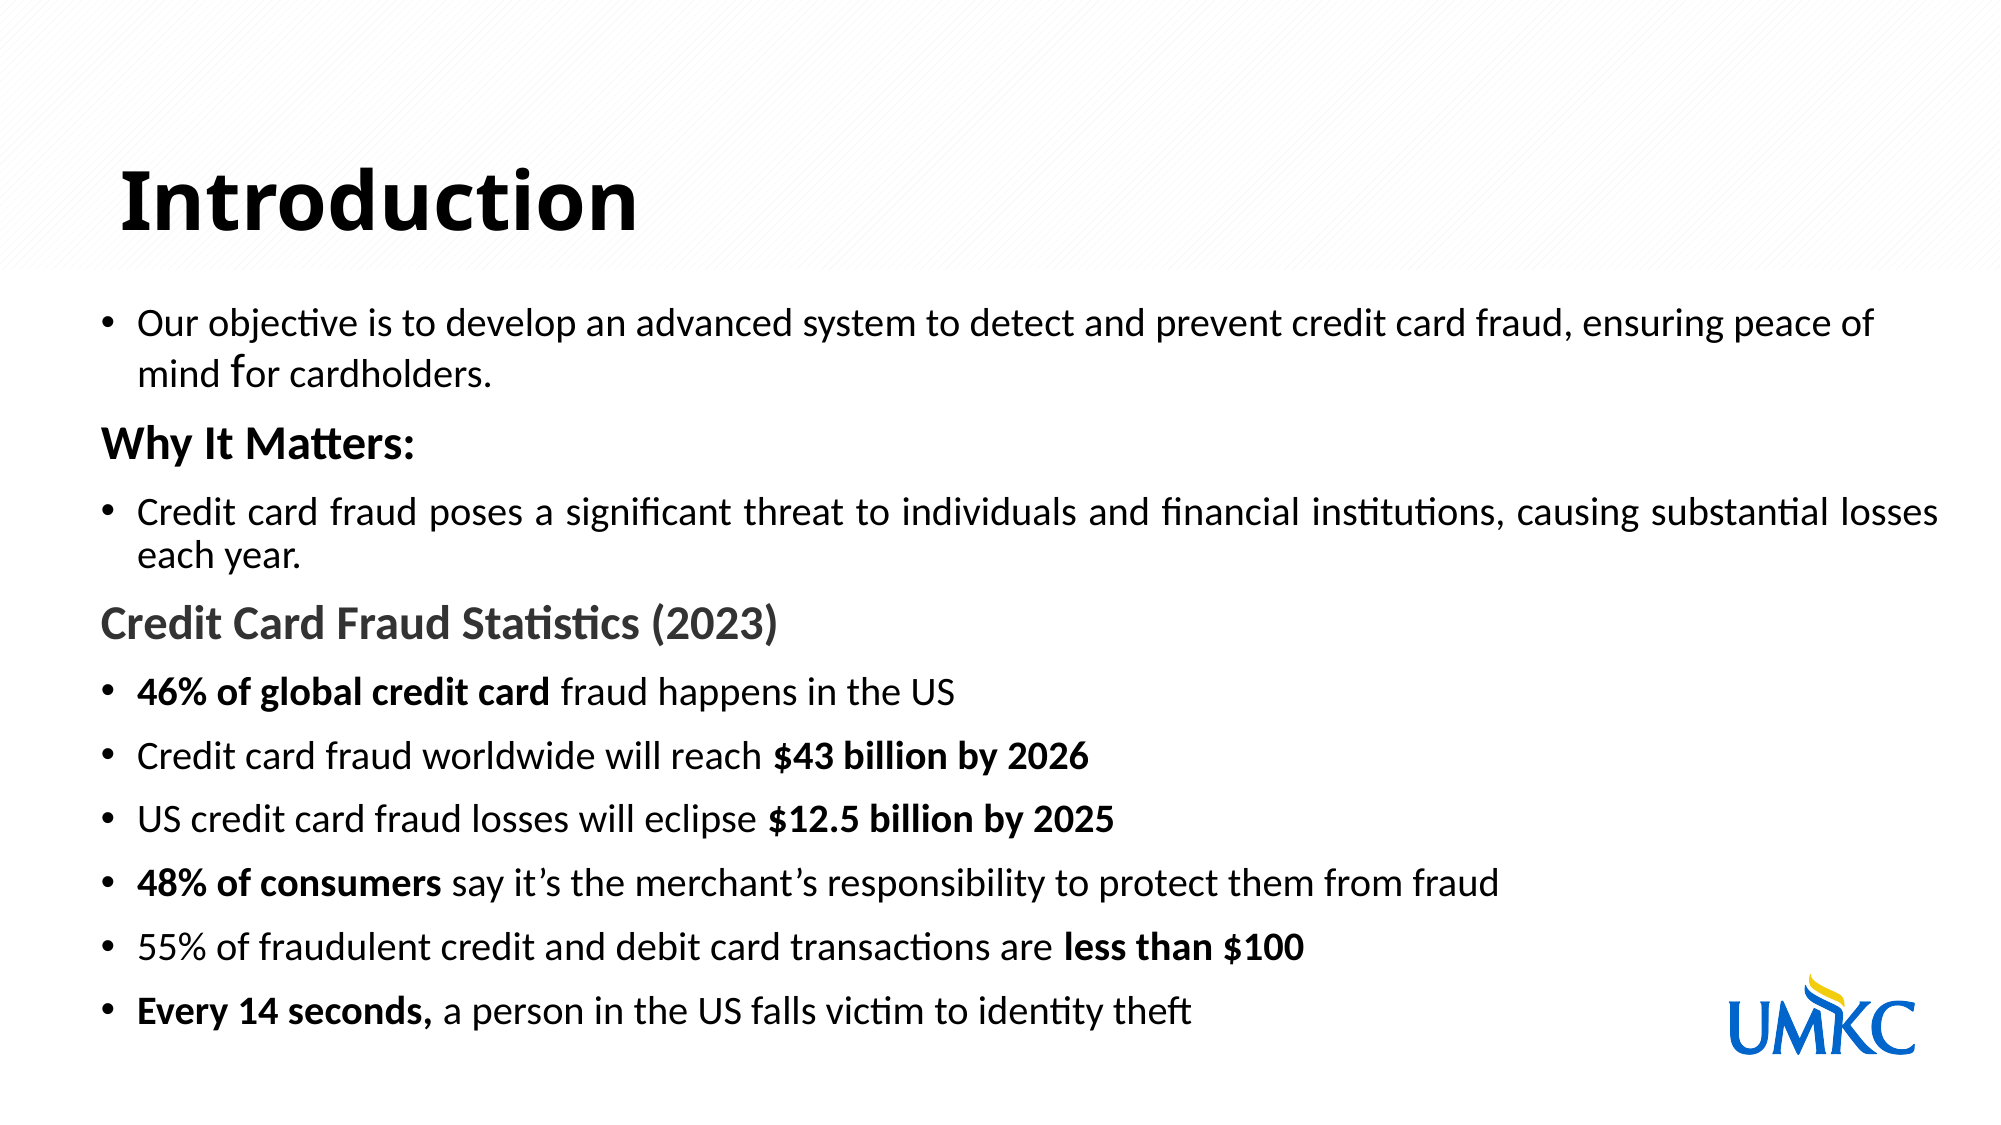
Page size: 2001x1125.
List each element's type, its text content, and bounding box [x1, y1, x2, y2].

list [105, 471, 802, 1016]
title Introduction [105, 109, 712, 256]
picture [1705, 1042, 1940, 1079]
list Our objective is to develop an advanced system to detect and prevent credit card fraud, ensuring peace of mind for cardholders. Why It Matters: Credit card fraud poses a significant threat to individuals and financial institutions, causing substantial losses each year. Credit Card Fraud Statistics (2023) 46% of global credit card fraud happens in the US Credit card fraud worldwide will reach $43 billion by 2026 US credit card fraud losses will eclipse $12.5 billion by 2025 48% of consumers say it’s the merchant’s responsibility to protect them from fraud 55% of fraudulent credit and debit card transactions are less than $100 Every 14 seconds, a person in the US falls victim to identity theft [85, 294, 1957, 1042]
